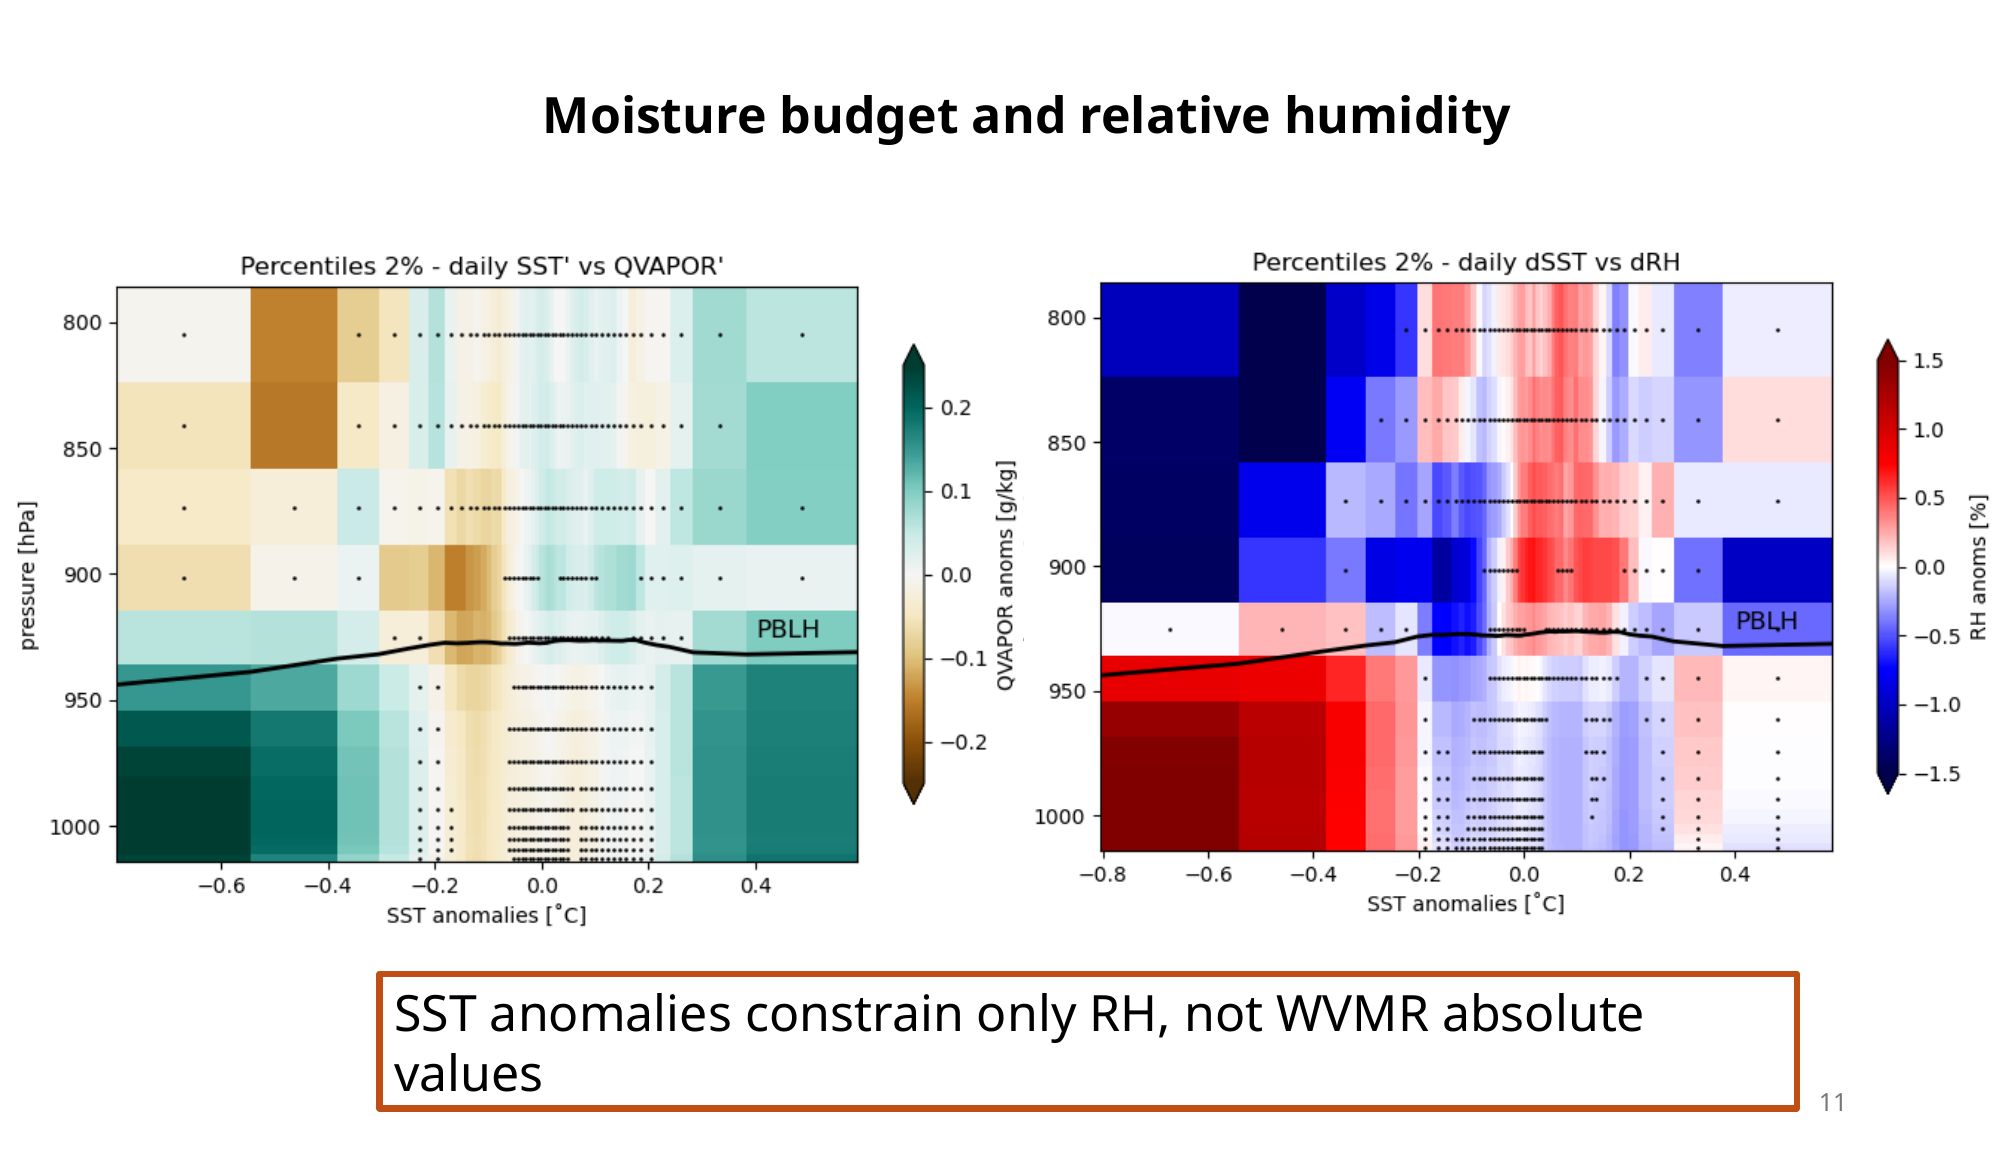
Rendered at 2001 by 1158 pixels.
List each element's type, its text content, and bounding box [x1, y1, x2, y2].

text_box Moisture budget and relative humidity [528, 76, 1708, 151]
slide_number 11 [1412, 1072, 1863, 1135]
text_box SST anomalies constrain only RH, not WVMR absolute values [379, 973, 1797, 1109]
picture [12, 193, 2000, 932]
